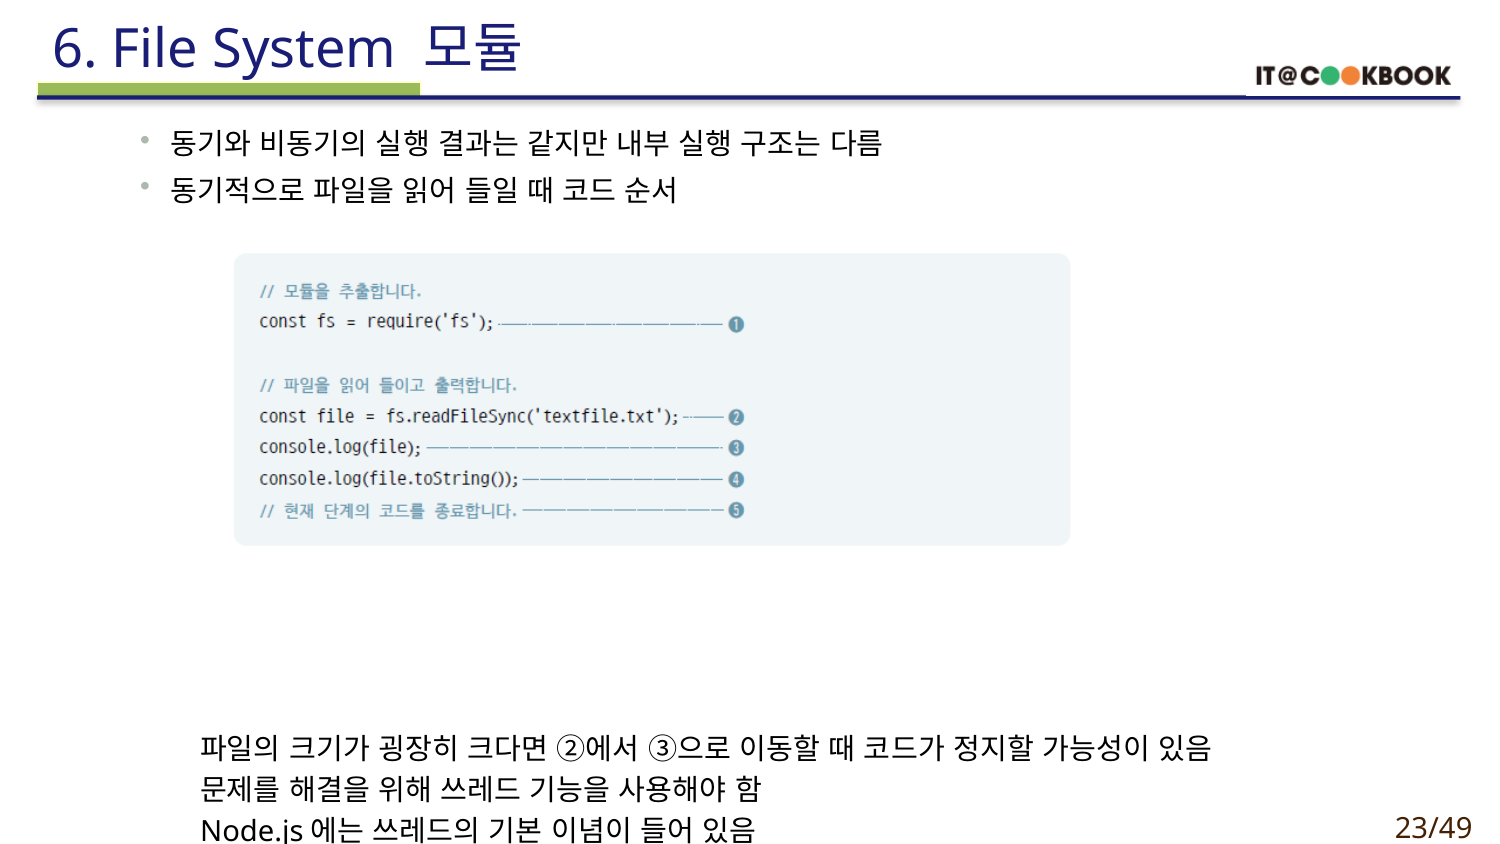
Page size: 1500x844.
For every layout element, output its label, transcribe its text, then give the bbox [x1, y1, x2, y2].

list 동기와 비동기의 실행 결과는 같지만 내부 실행 구조는 다름 동기적으로 파일을 읽어 들일 때 코드 순서 파일의 크기가 굉장히 크다면 ②에서 ③으로 이동할 때 코드가 정지할 가능성이 있음 문제를 해결을 위해 쓰레드 기능을 사용해야 함 Node.js에는 쓰레드의 기본 이념이 들어 있음 [37, 114, 1463, 818]
picture [1246, 57, 1463, 96]
title 6. File System 모듈 [37, 10, 1278, 82]
picture [229, 244, 1081, 560]
